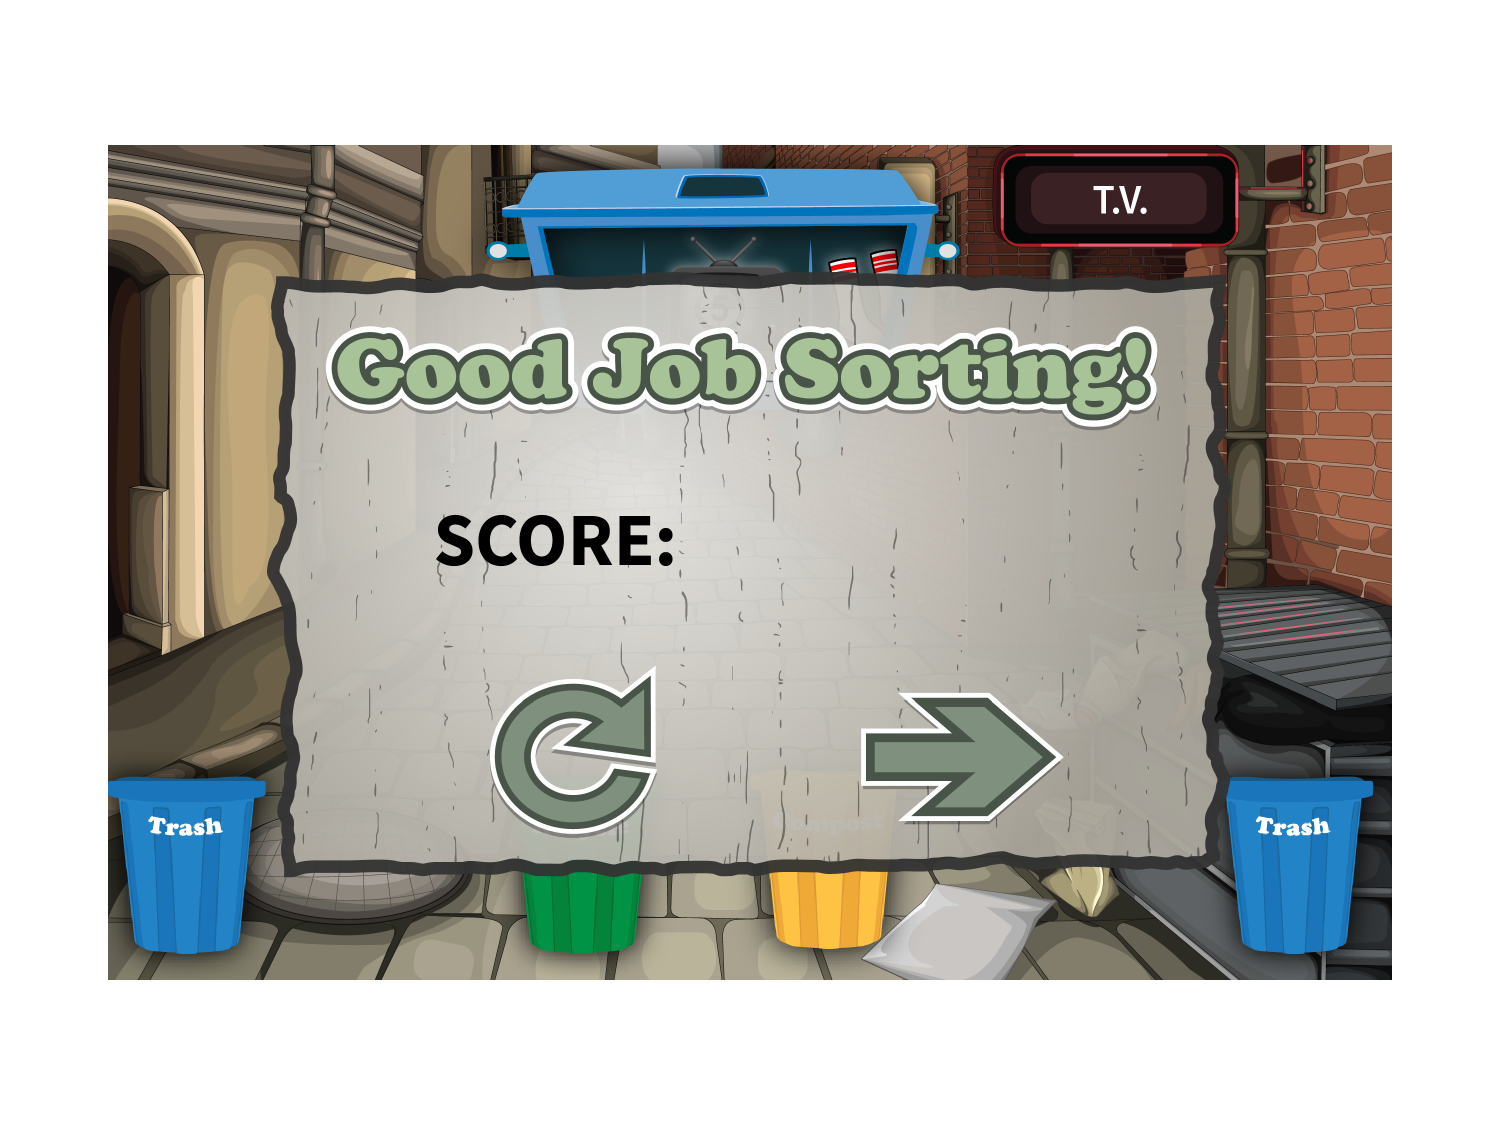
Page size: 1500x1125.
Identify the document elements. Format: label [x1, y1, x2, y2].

picture [107, 145, 1392, 980]
